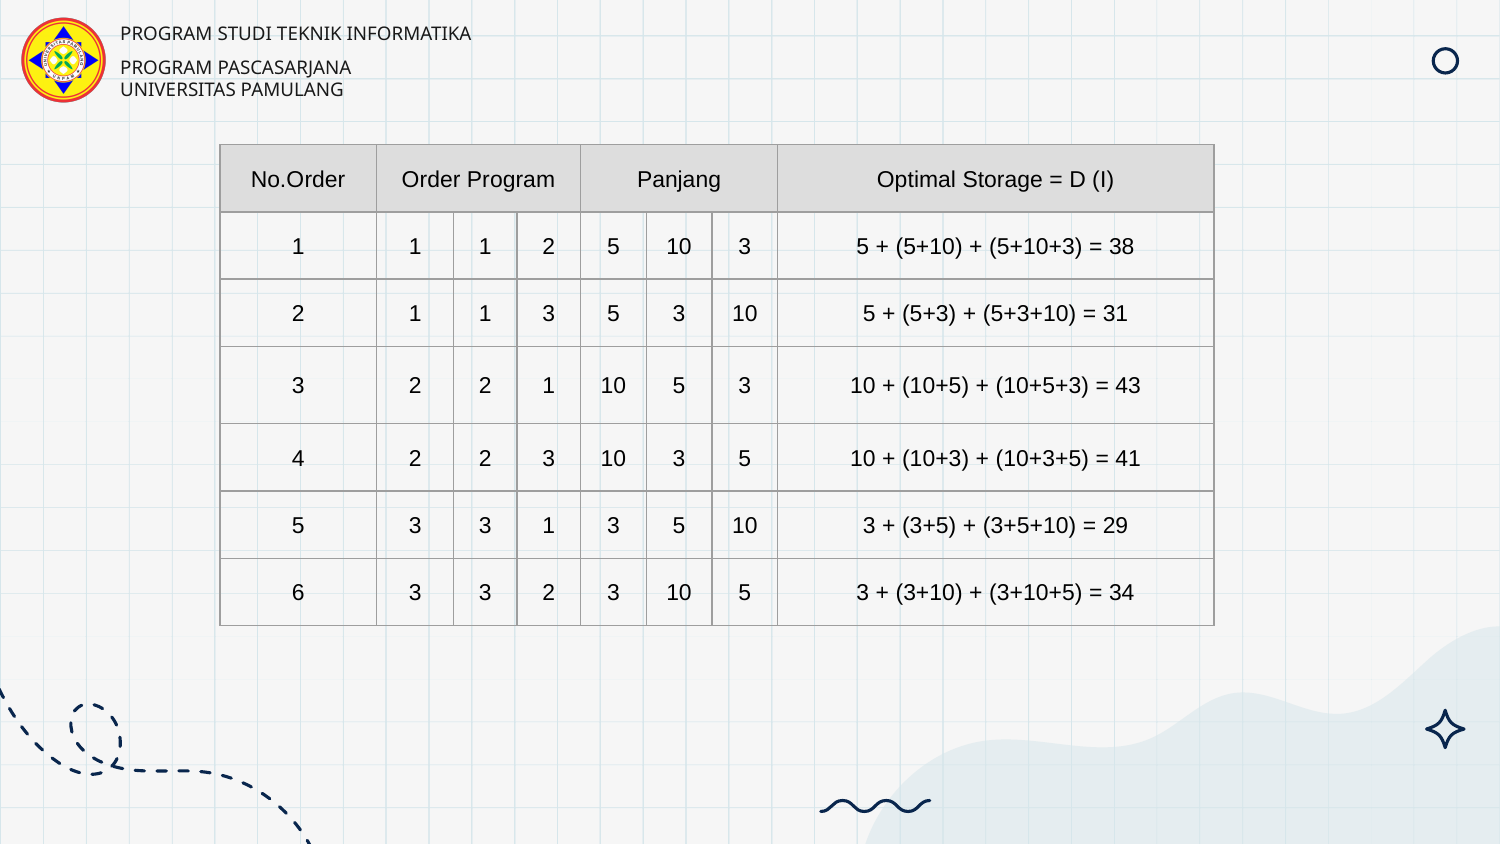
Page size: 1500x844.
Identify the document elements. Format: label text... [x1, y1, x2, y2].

table_cell 5 [581, 280, 646, 346]
table_cell 10 [581, 347, 646, 423]
table_cell 4 [221, 424, 376, 490]
table_cell 10 + (10+5) + (10+5+3) = 43 [778, 347, 1213, 423]
table_header Order Program [377, 145, 580, 211]
table_cell 10 + (10+3) + (10+3+5) = 41 [778, 424, 1213, 490]
table_cell 2 [221, 280, 376, 346]
table_cell 1 [454, 213, 516, 278]
table_cell 5 [713, 559, 777, 625]
table_cell 3 [518, 424, 580, 490]
table_cell 5 [713, 424, 777, 490]
table_cell 1 [518, 492, 580, 558]
table_cell 10 [713, 492, 777, 558]
table_cell 3 [581, 559, 646, 625]
table_cell 3 + (3+5) + (3+5+10) = 29 [778, 492, 1213, 558]
table_header No.Order [221, 145, 376, 211]
table_cell 3 [713, 213, 777, 278]
table_cell 3 [647, 280, 711, 346]
table_cell 10 [581, 424, 646, 490]
table_cell 1 [454, 280, 516, 346]
table_cell 5 + (5+3) + (5+3+10) = 31 [778, 280, 1213, 346]
table_cell 3 + (3+10) + (3+10+5) = 34 [778, 559, 1213, 625]
table_cell 3 [377, 559, 453, 625]
table_cell 1 [377, 280, 453, 346]
table_cell 3 [647, 424, 711, 490]
table_cell 1 [518, 347, 580, 423]
table_cell 3 [581, 492, 646, 558]
table_cell 3 [221, 347, 376, 423]
table_cell 2 [377, 347, 453, 423]
table_cell 5 + (5+10) + (5+10+3) = 38 [778, 213, 1213, 278]
table_cell 5 [647, 347, 711, 423]
table_cell 2 [454, 347, 516, 423]
table_cell 10 [647, 213, 711, 278]
table_cell 3 [377, 492, 453, 558]
table_cell 3 [454, 559, 516, 625]
table_cell 2 [454, 424, 516, 490]
table_cell 3 [713, 347, 777, 423]
picture [0, 0, 1500, 844]
table_cell 6 [221, 559, 376, 625]
table_cell 1 [377, 213, 453, 278]
table_cell 1 [221, 213, 376, 278]
table_header Panjang [581, 145, 777, 211]
table_header Optimal Storage = D (I) [778, 145, 1213, 211]
table_cell 2 [377, 424, 453, 490]
table_cell 5 [581, 213, 646, 278]
text_box PROGRAM STUDI TEKNIK INFORMATIKA PROGRAM PASCASARJANA UNIVERSITAS PAMULANG [135, 26, 520, 96]
table_cell 3 [518, 280, 580, 346]
table_cell 2 [518, 559, 580, 625]
table_cell 10 [647, 559, 711, 625]
table_cell 2 [518, 213, 580, 278]
table_cell 5 [221, 492, 376, 558]
table_cell 5 [647, 492, 711, 558]
table_cell 10 [713, 280, 777, 346]
table_cell 3 [454, 492, 516, 558]
